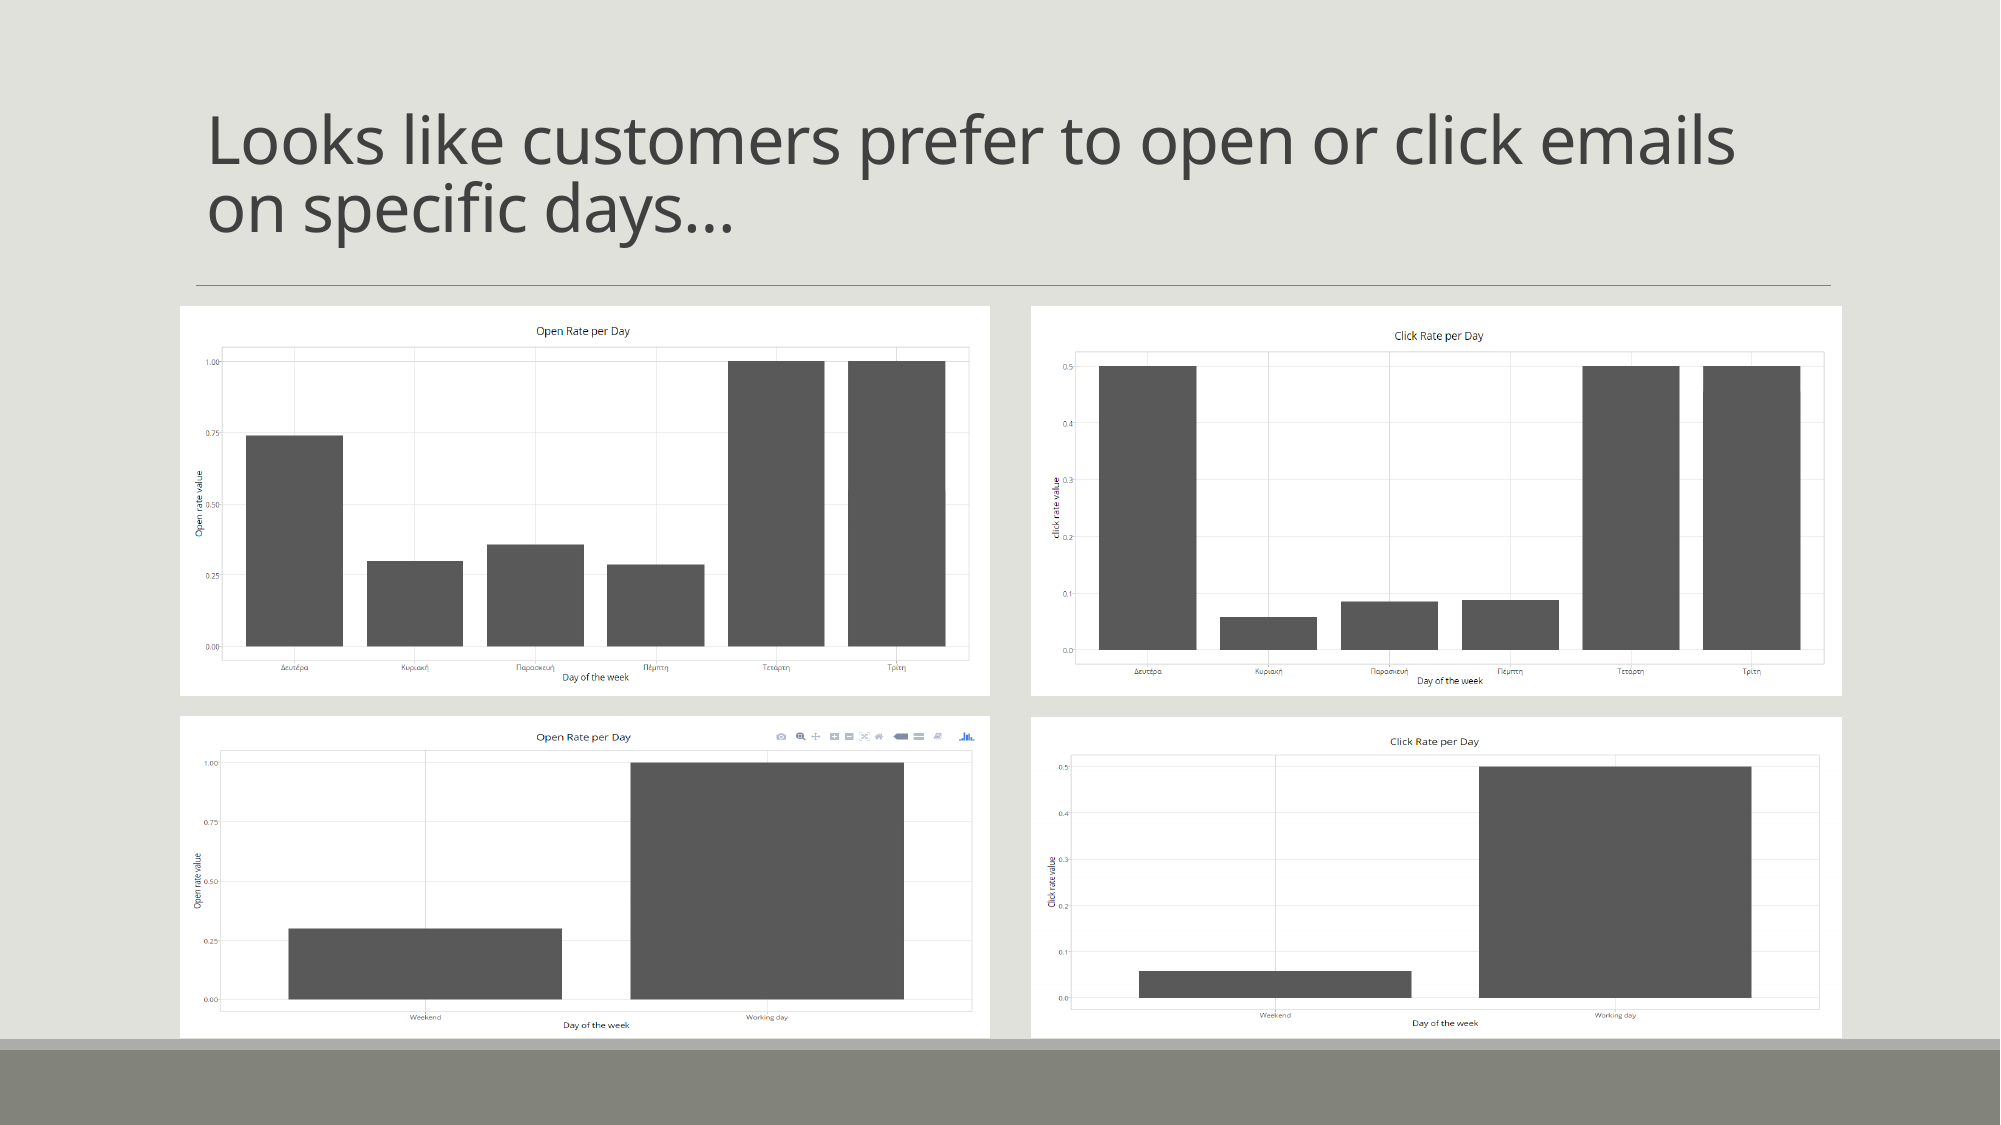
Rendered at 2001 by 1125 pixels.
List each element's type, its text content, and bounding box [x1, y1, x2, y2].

picture [1030, 717, 1843, 1039]
picture [179, 715, 991, 1039]
title Looks like customers prefer to open or click emails on specific days… [191, 15, 1842, 254]
picture [1030, 306, 1843, 697]
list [179, 306, 991, 697]
